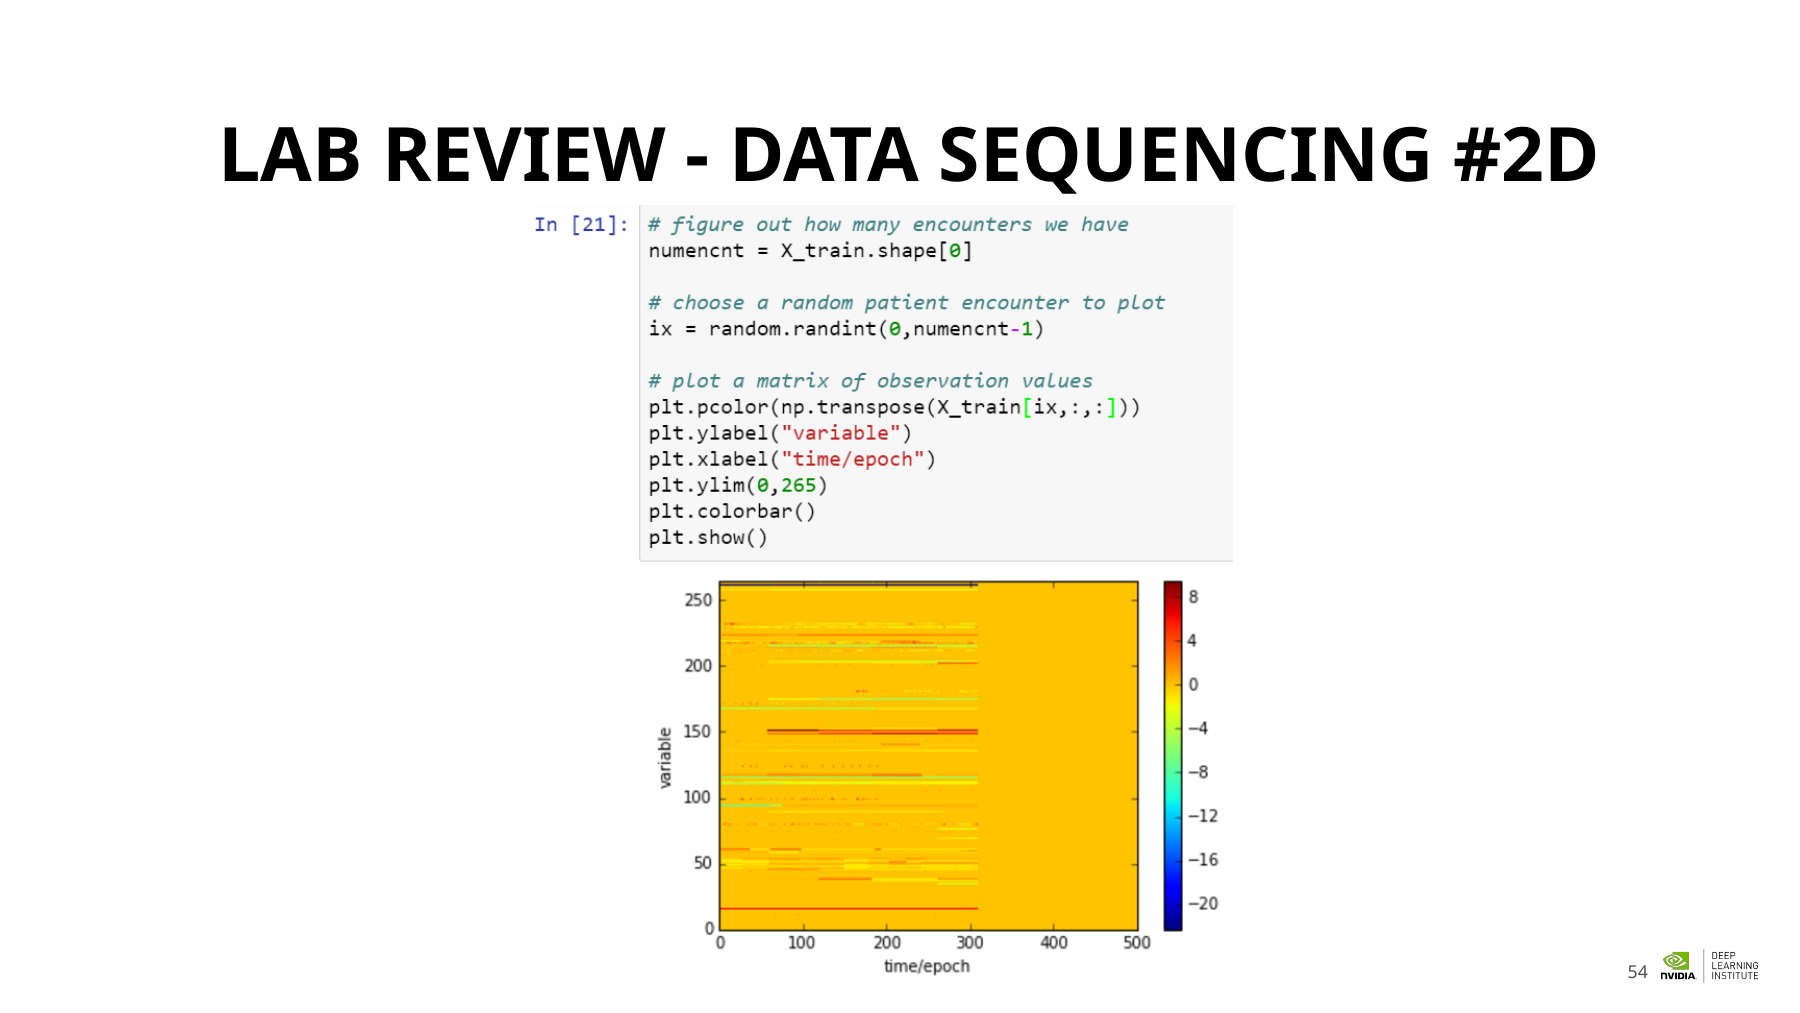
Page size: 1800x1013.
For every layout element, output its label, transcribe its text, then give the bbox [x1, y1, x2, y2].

title LAB REVIEW - DATA SEQUENCING #2D [81, 108, 1719, 206]
picture [1661, 949, 1758, 983]
picture [533, 205, 1234, 984]
